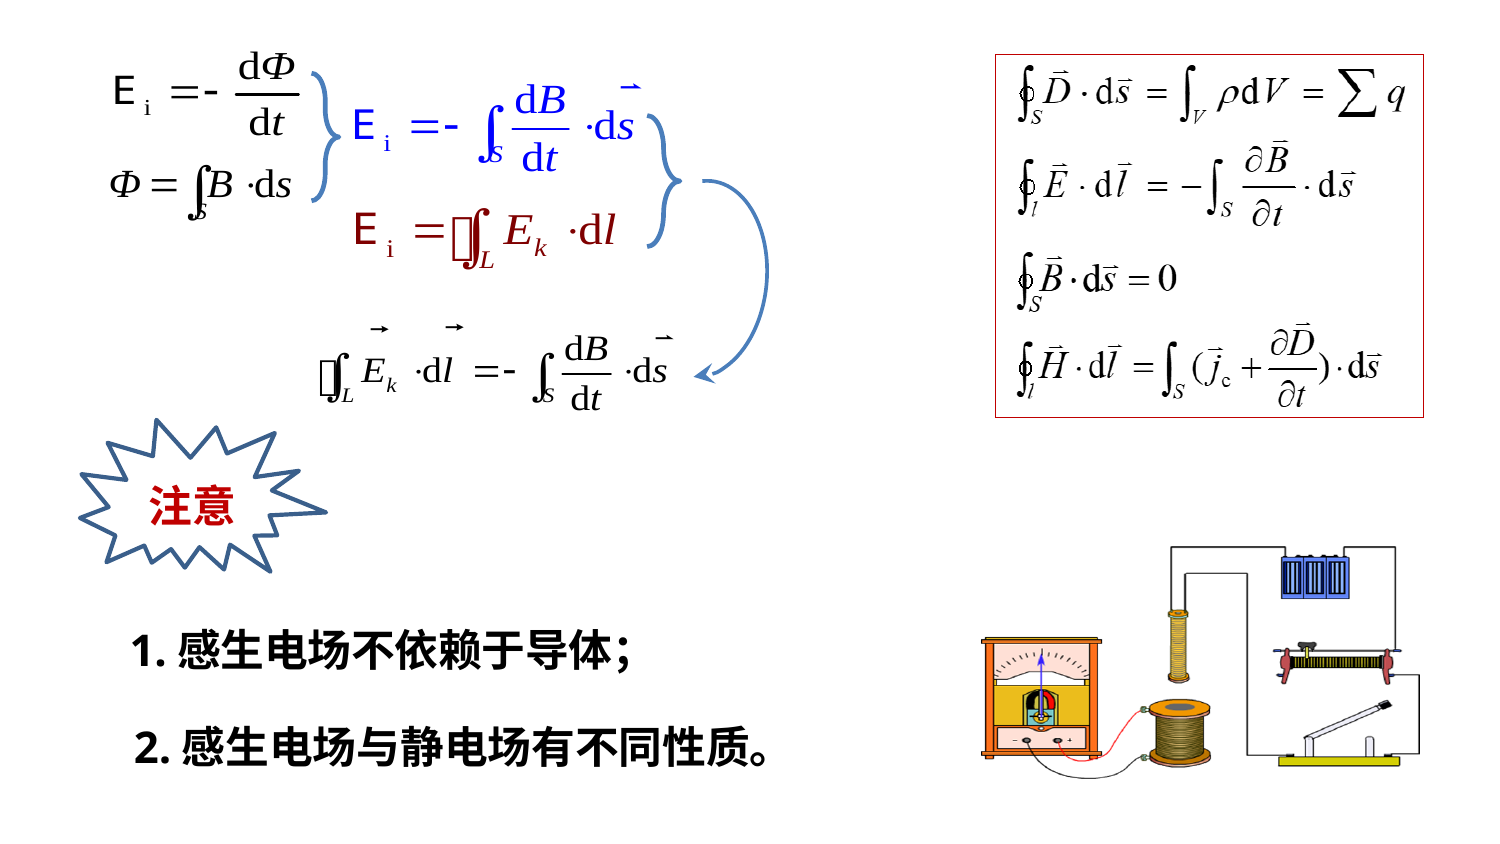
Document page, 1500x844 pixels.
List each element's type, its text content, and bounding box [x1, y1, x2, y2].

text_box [311, 115, 767, 419]
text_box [107, 41, 311, 228]
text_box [311, 70, 648, 114]
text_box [79, 410, 332, 593]
picture [977, 546, 1424, 783]
text_box 2.感生电场与静电场有不同性质。 [128, 698, 863, 772]
picture [995, 54, 1424, 418]
text_box 1.感生电场不依赖于导体； [128, 601, 710, 675]
